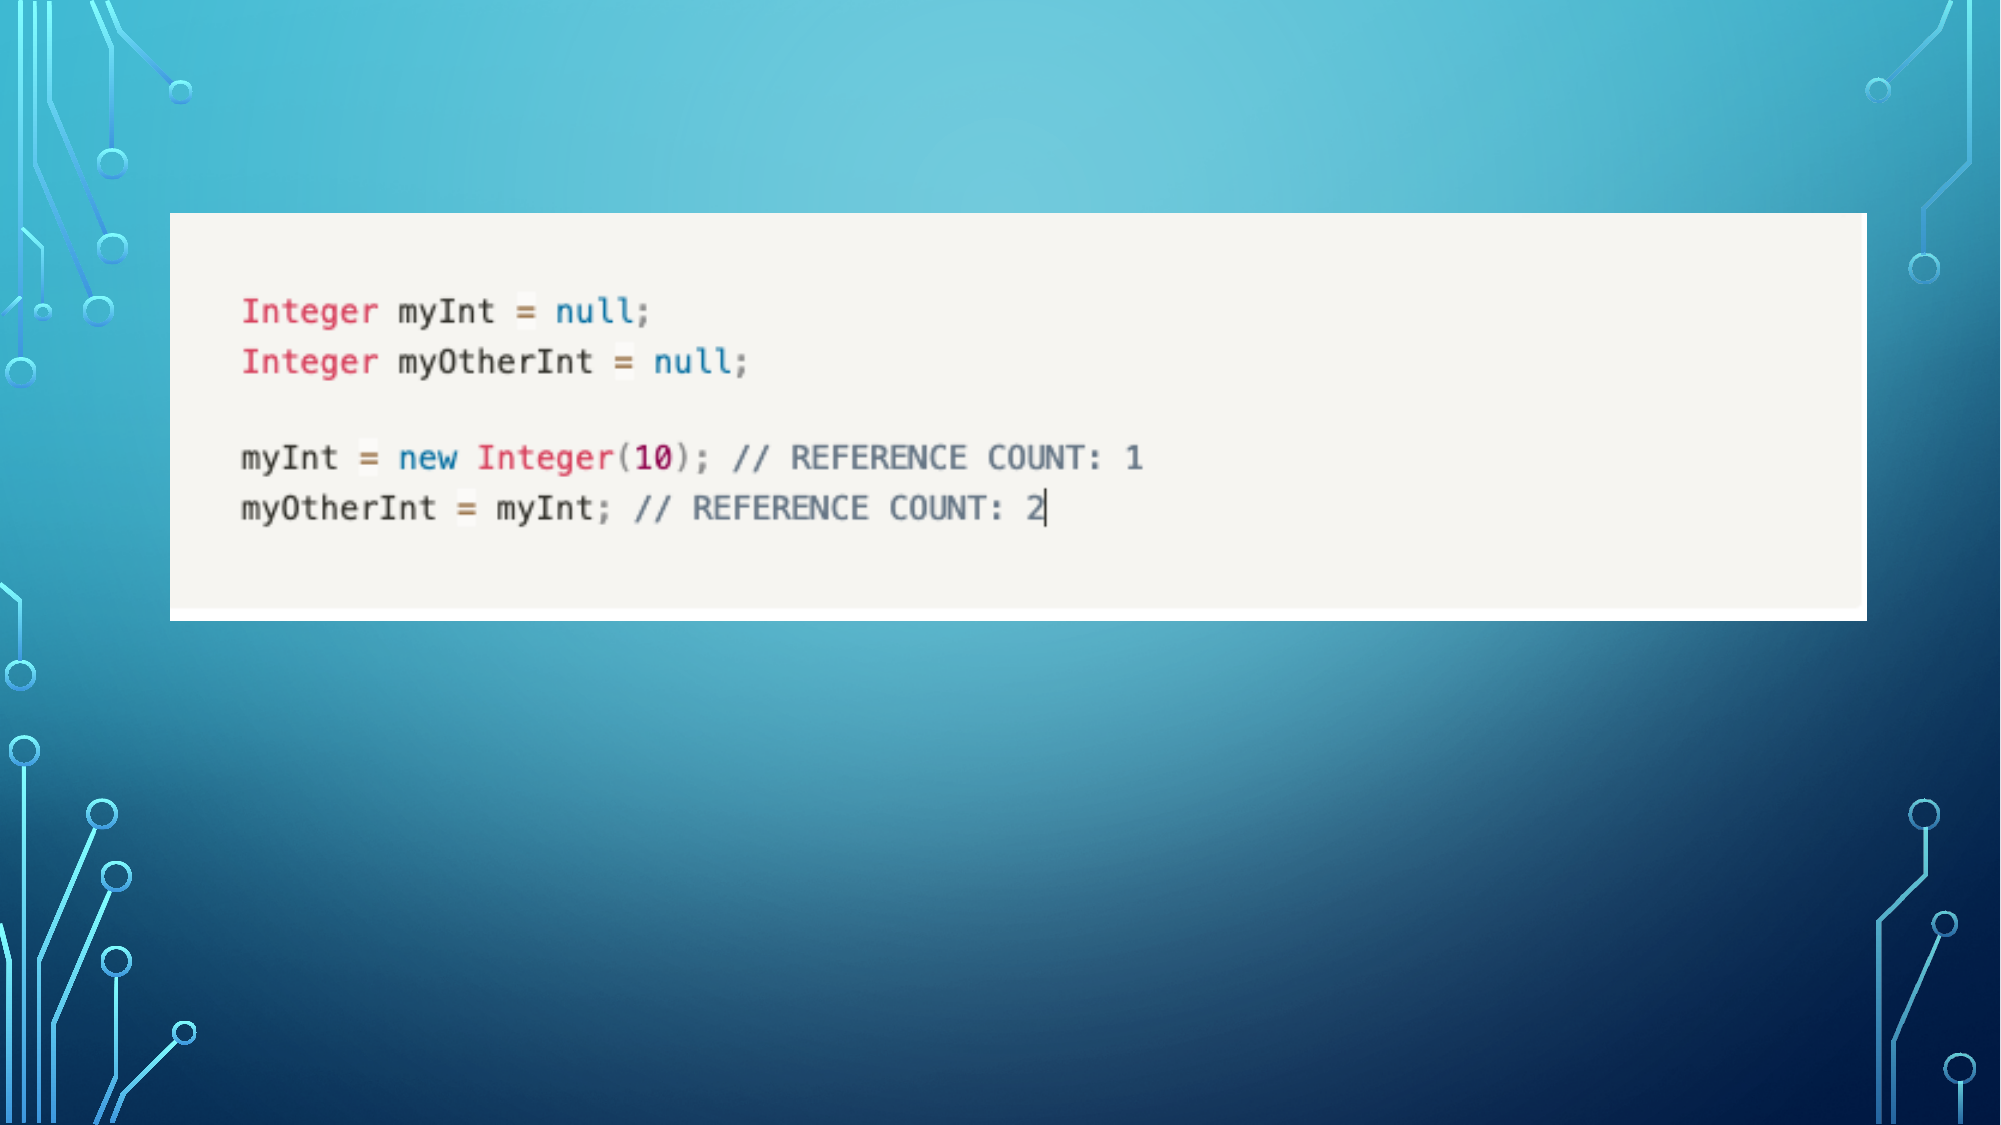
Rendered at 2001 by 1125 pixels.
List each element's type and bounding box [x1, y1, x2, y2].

picture [170, 213, 1868, 622]
